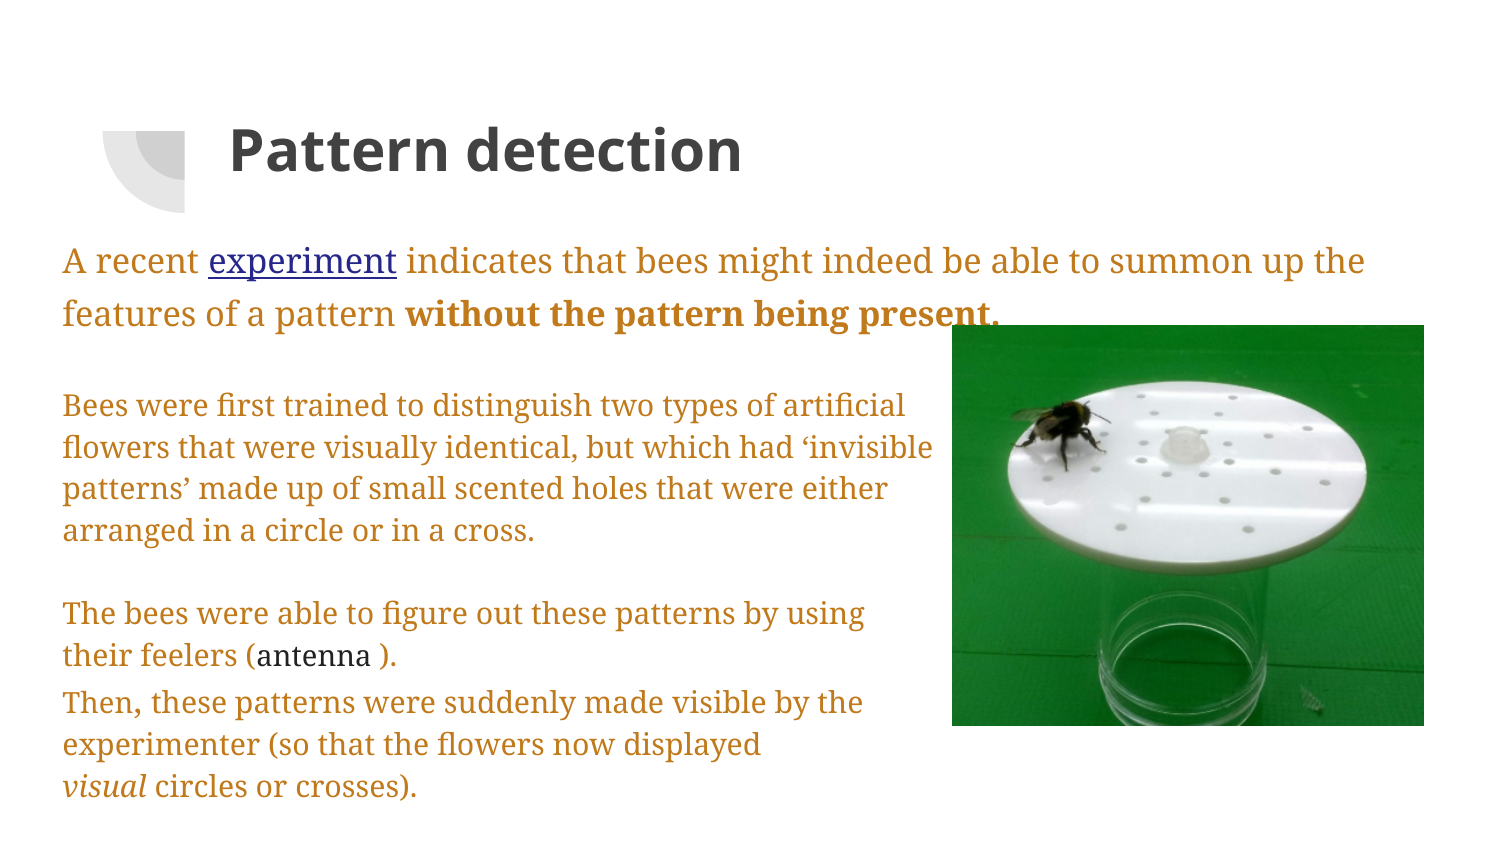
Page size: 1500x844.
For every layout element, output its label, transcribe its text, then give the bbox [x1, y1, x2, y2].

title Pattern detection [213, 98, 1368, 217]
picture [952, 325, 1424, 726]
list A recent experiment indicates that bees might indeed be able to summon up the features of a pattern without the pattern being present. Bees were first trained to distinguish two types of artificial flowers that were visually identical, but which had ‘invisible patterns’ made up of small scented holes that were either arranged in a circle or in a cross. The bees were able to figure out these patterns by using their feelers (antenna ). Then, these patterns were suddenly made visible by the experimenter (so that the flowers now displayed visual circles or crosses). [47, 217, 1453, 835]
